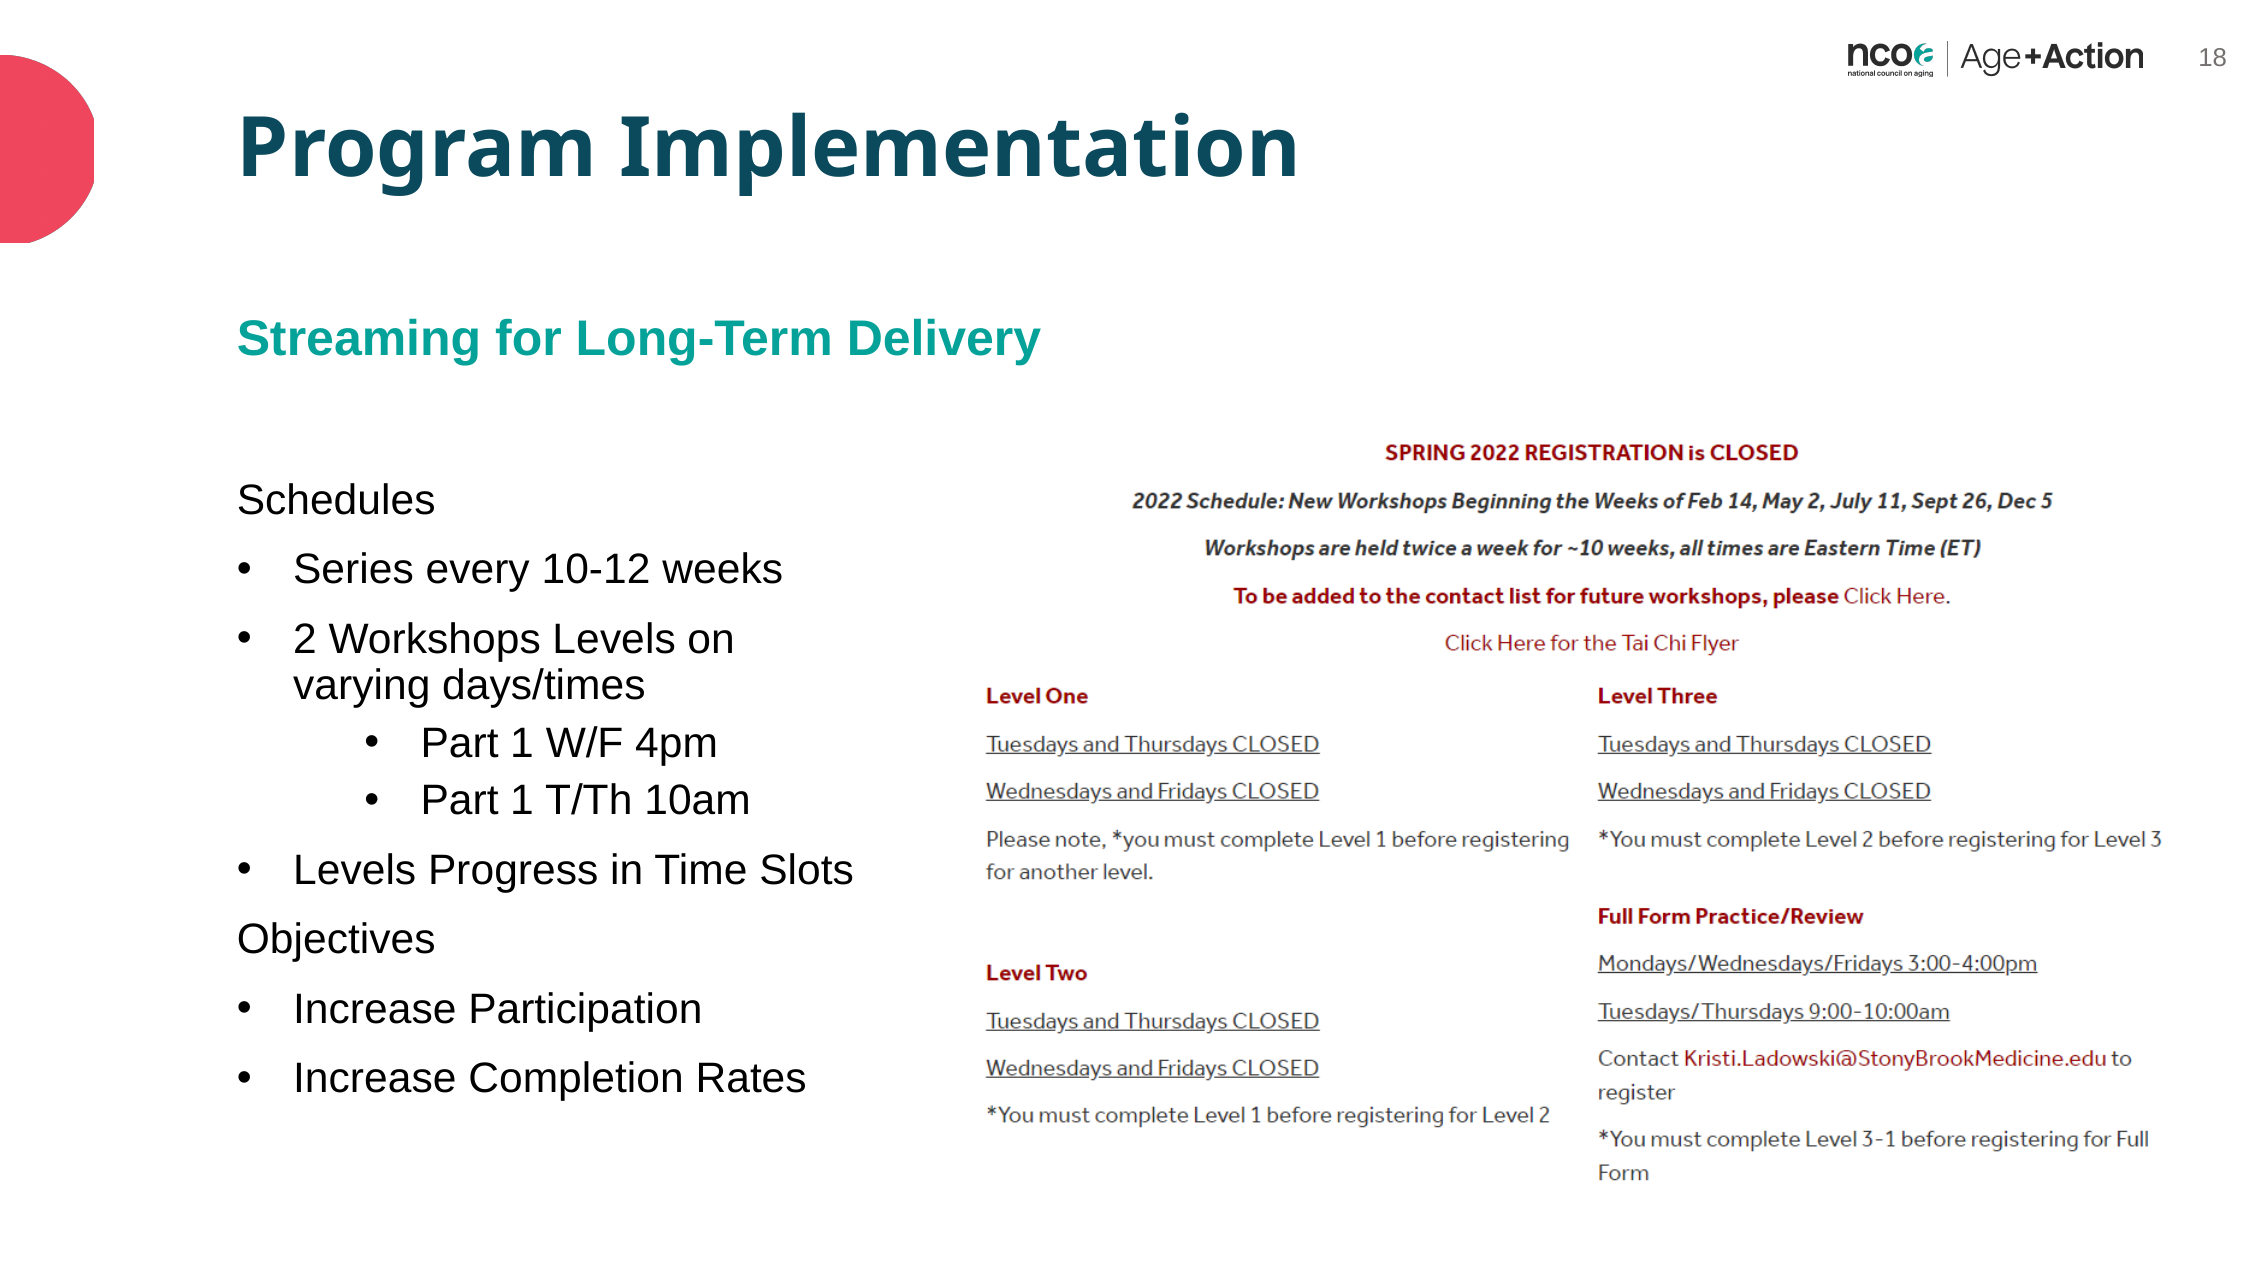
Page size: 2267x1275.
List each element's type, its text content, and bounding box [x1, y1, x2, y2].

picture [0, 55, 94, 243]
picture [940, 429, 2243, 1220]
list Streaming for Long-Term Delivery [221, 304, 1722, 430]
picture [1848, 41, 2143, 77]
list Program Implementation [221, 55, 1722, 244]
list Schedules Series every 10-12 weeks 2 Workshops Levels on varying days/times Part 1 W/F 4pm Part 1 T/Th 10am Levels Progress in Time Slots Objectives Increase Participation Increase Completion Rates [221, 470, 898, 1157]
